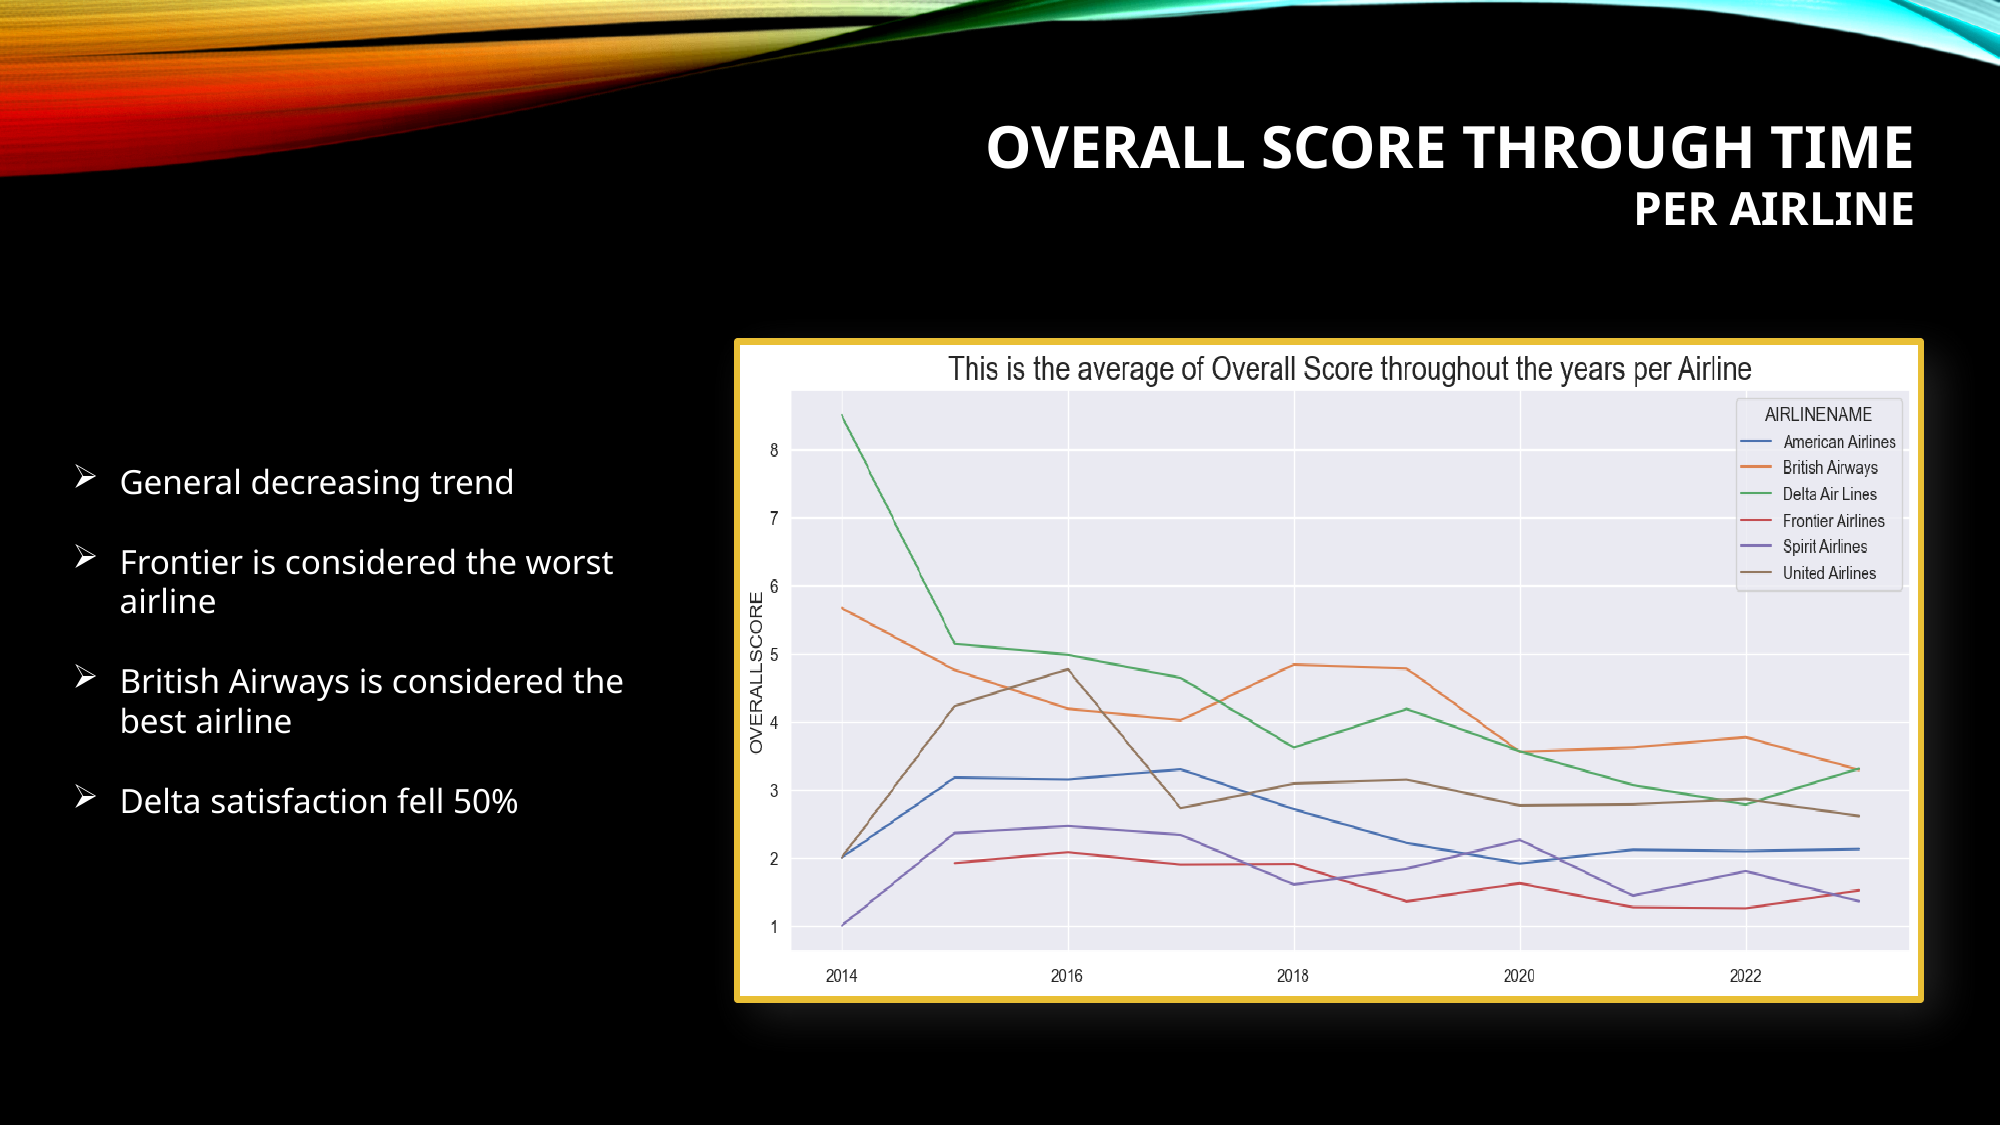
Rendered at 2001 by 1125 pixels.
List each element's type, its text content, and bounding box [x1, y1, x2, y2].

picture [0, 0, 2000, 178]
text_box OVERALL SCORE THROUGH TIME PER AIRLINE [930, 102, 1930, 243]
picture [739, 344, 1919, 997]
text_box General decreasing trend Frontier is considered the worst airline British Airways is considered the best airline Delta satisfaction fell 50% [57, 413, 671, 828]
